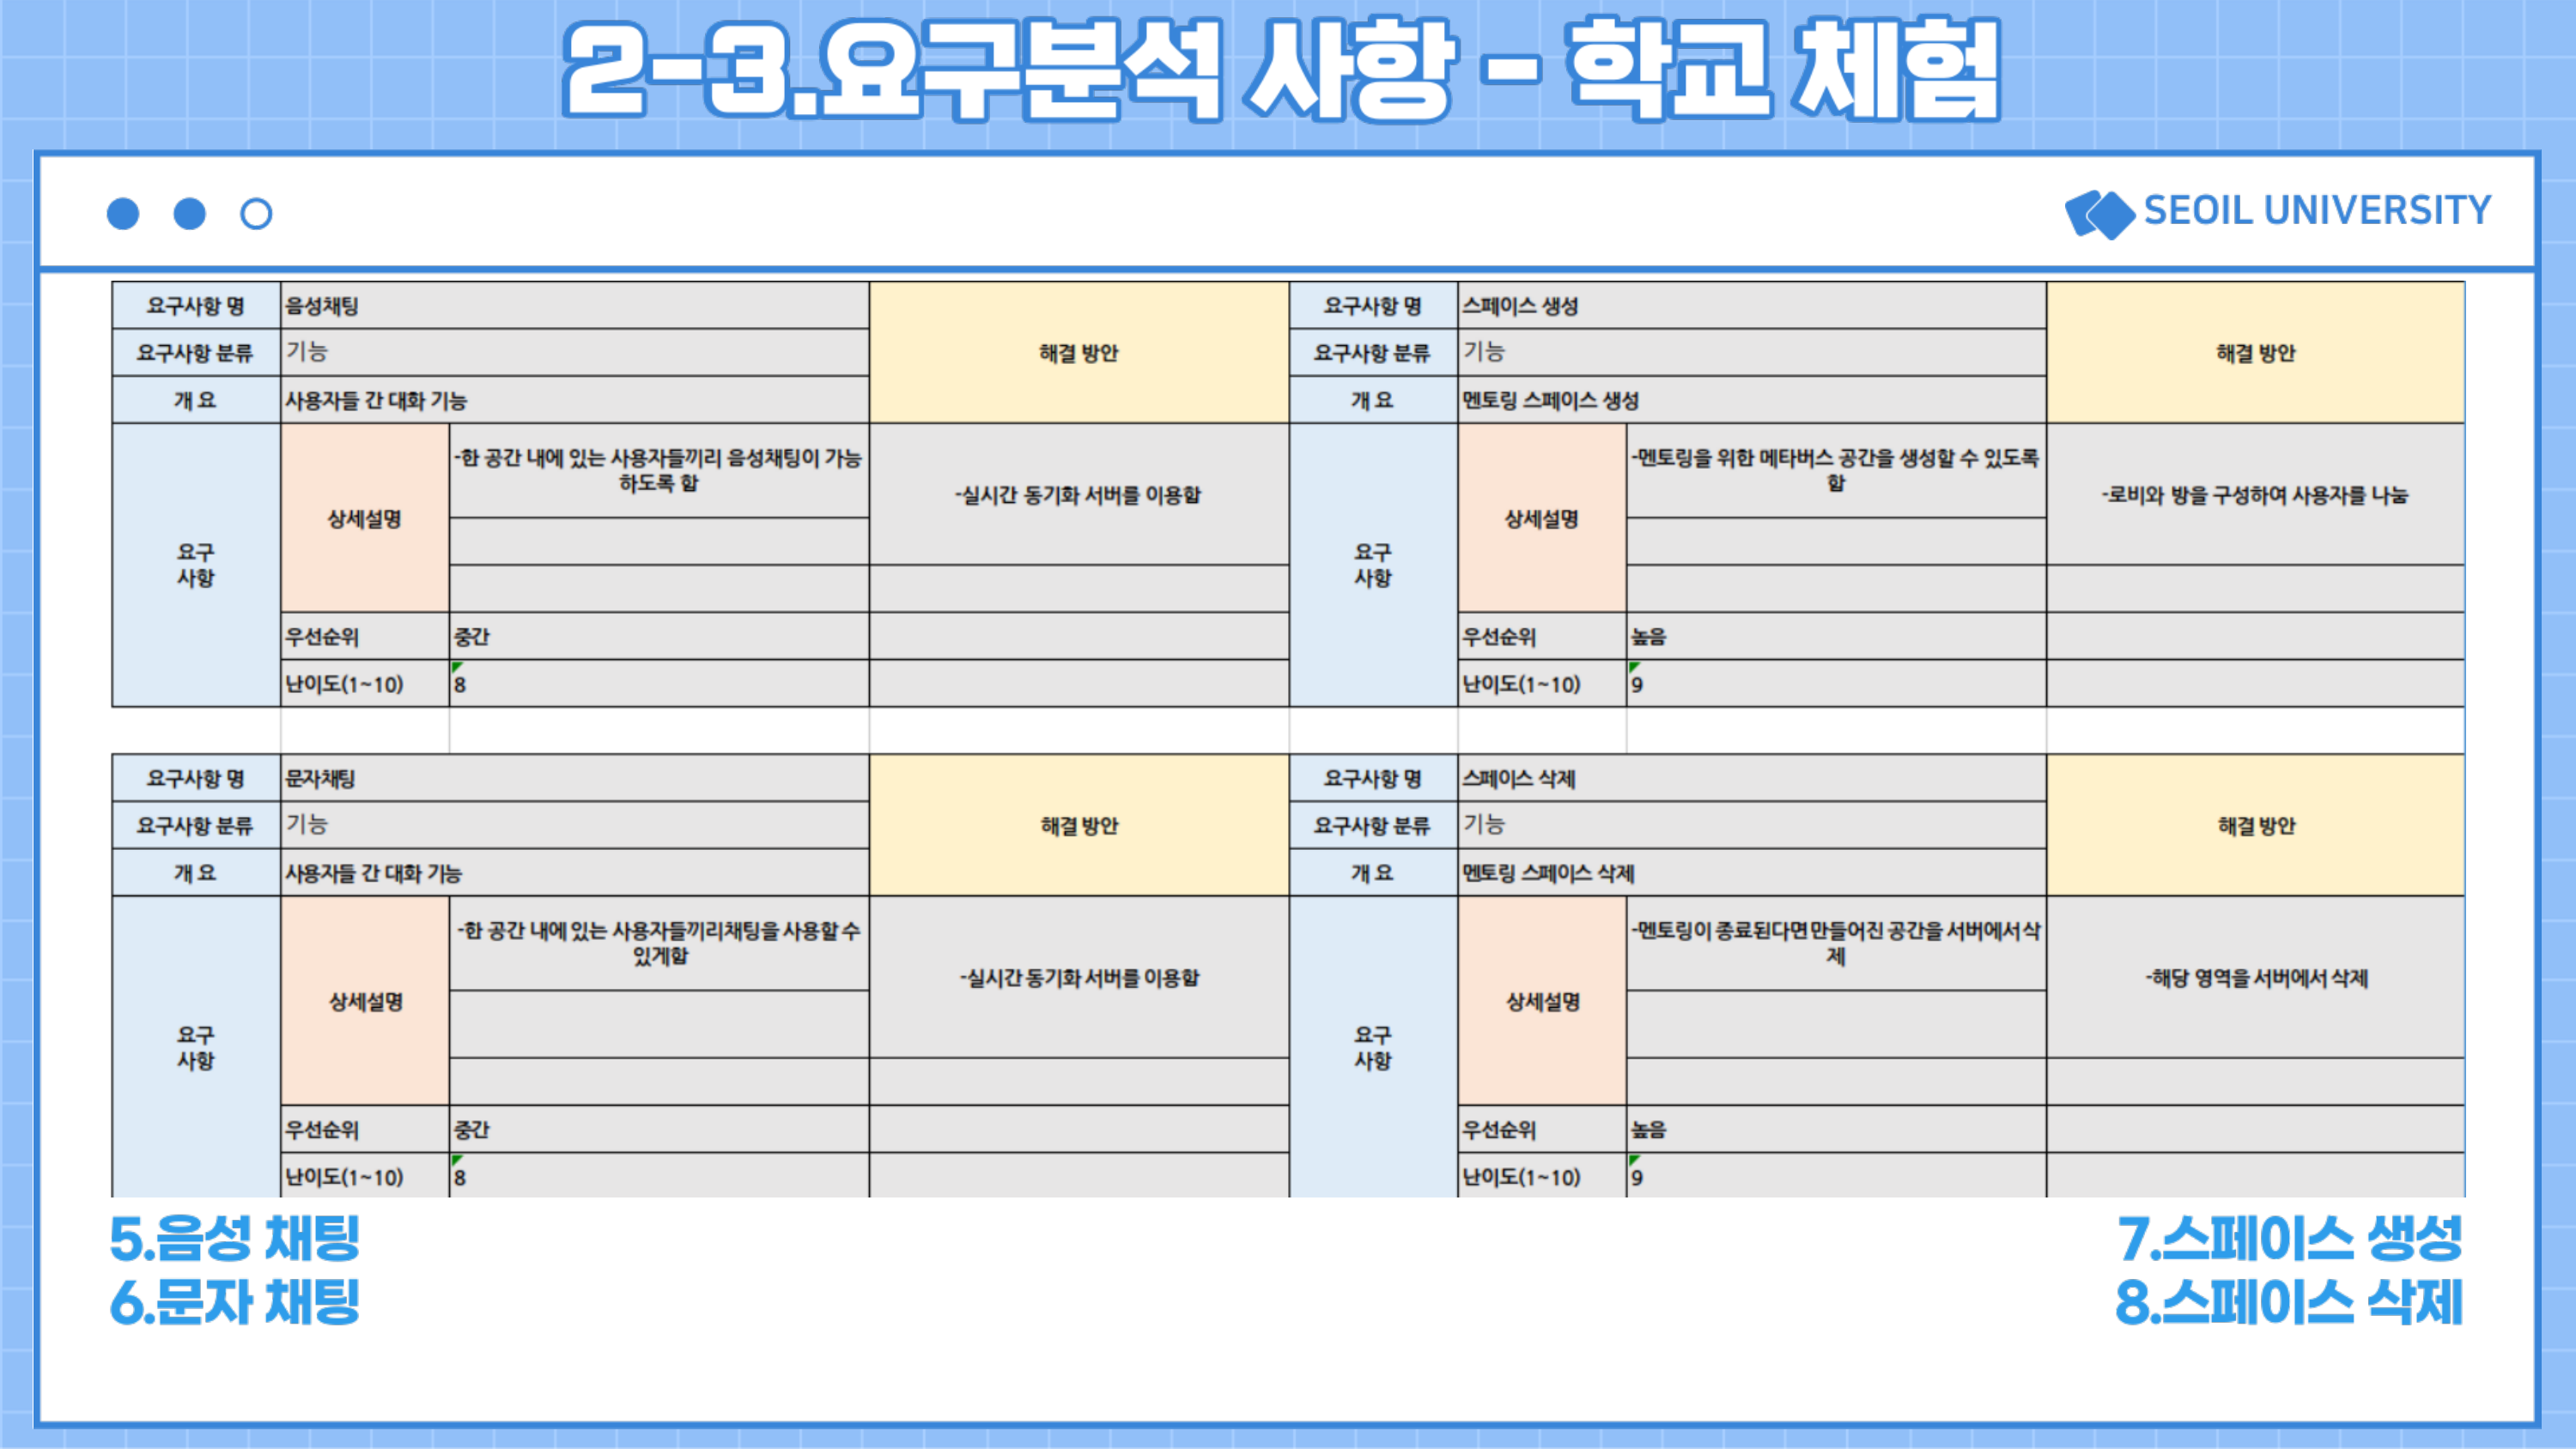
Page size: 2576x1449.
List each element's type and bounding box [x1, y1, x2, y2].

text_box [2133, 184, 2502, 241]
text_box [109, 281, 2466, 1197]
picture [101, 1188, 384, 1350]
text_box [33, 149, 2542, 1429]
text_box [0, 0, 2576, 1449]
picture [1879, 1188, 2487, 1350]
picture [0, 0, 2127, 249]
